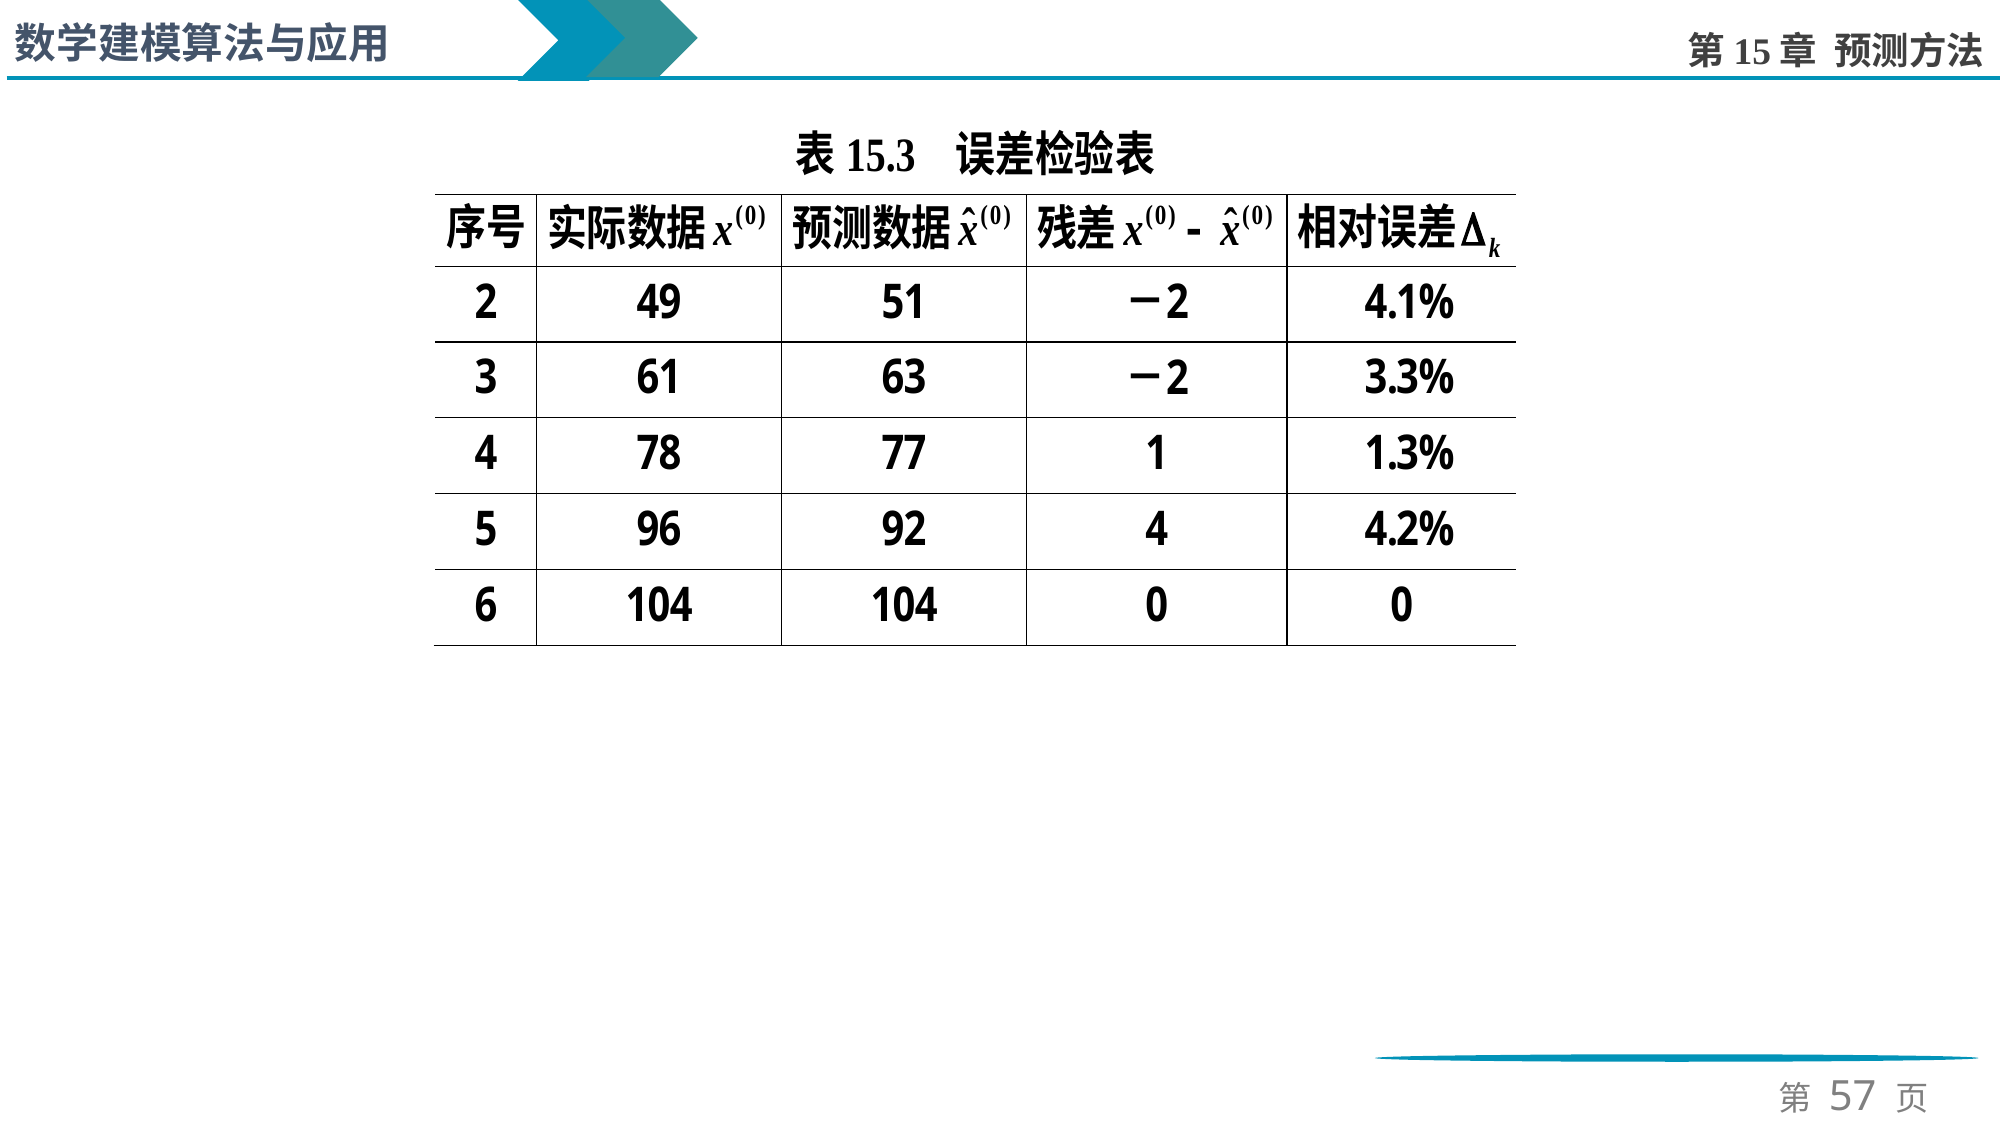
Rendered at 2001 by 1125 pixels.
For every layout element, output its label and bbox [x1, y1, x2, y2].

text_box [336, 119, 1613, 774]
